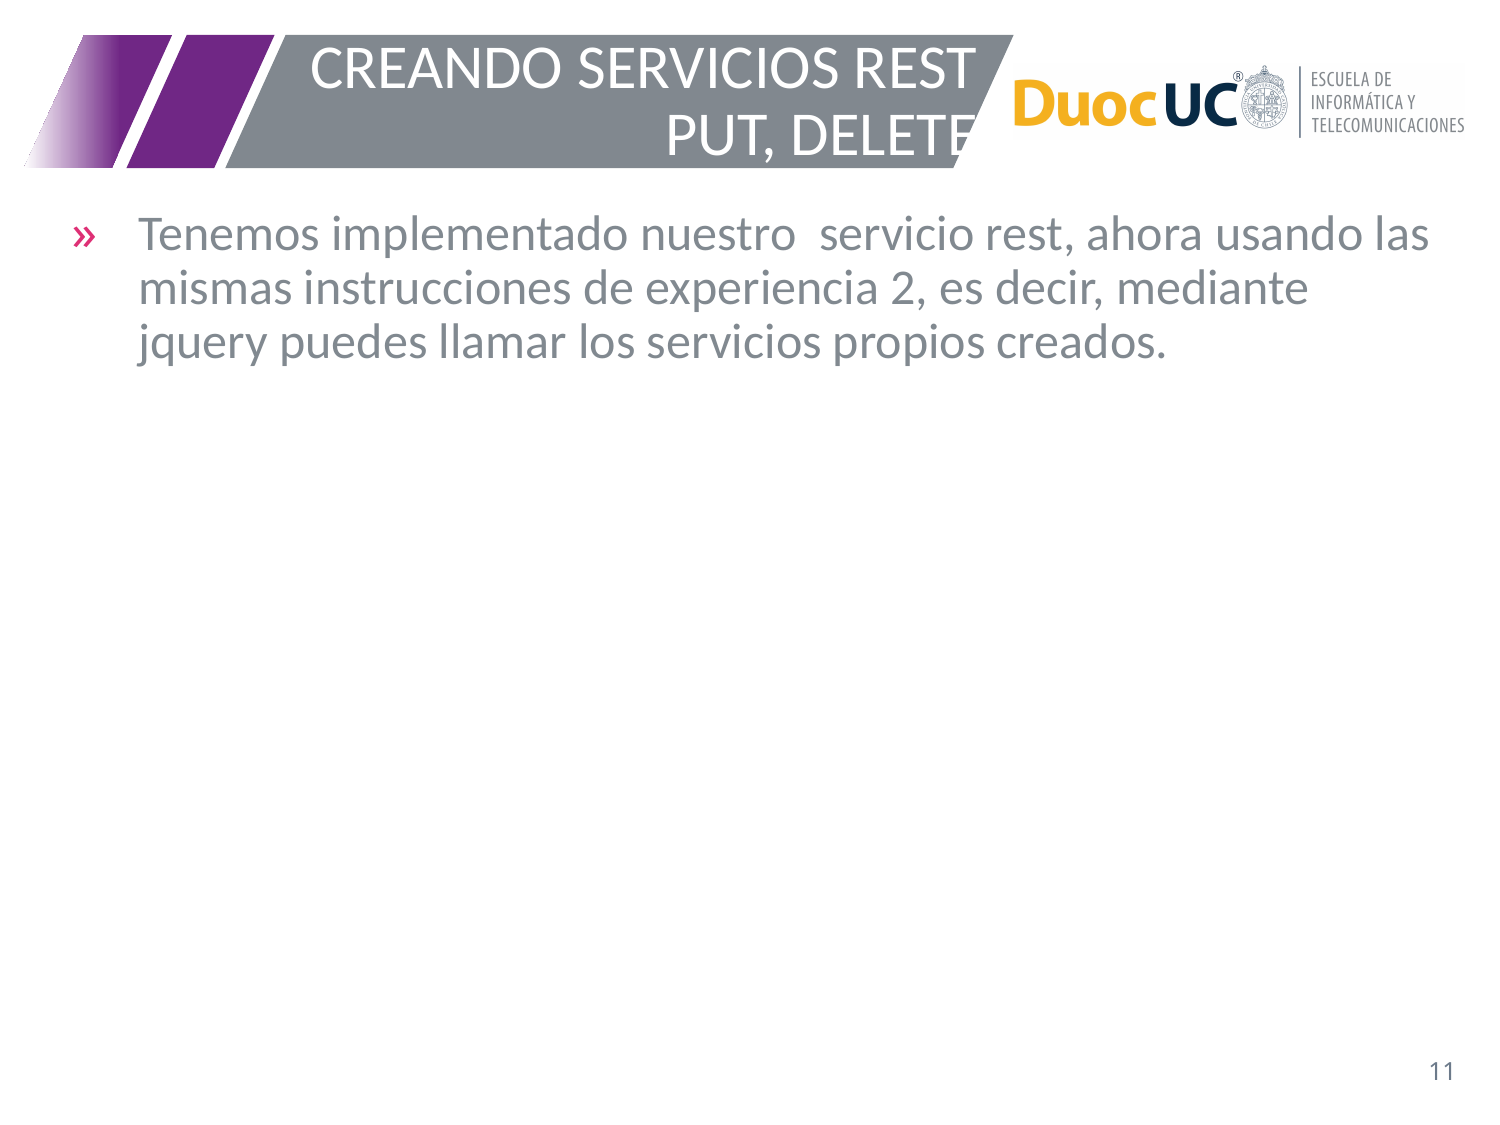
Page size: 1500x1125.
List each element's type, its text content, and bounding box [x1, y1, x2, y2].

picture [1013, 63, 1465, 140]
list Tenemos implementado nuestro servicio rest, ahora usando las mismas instrucciones de experiencia 2, es decir, mediante jquery puedes llamar los servicios propios creados. [48, 199, 1452, 1043]
title CREANDO SERVICIOS REST PUT, DELETE [258, 34, 993, 169]
